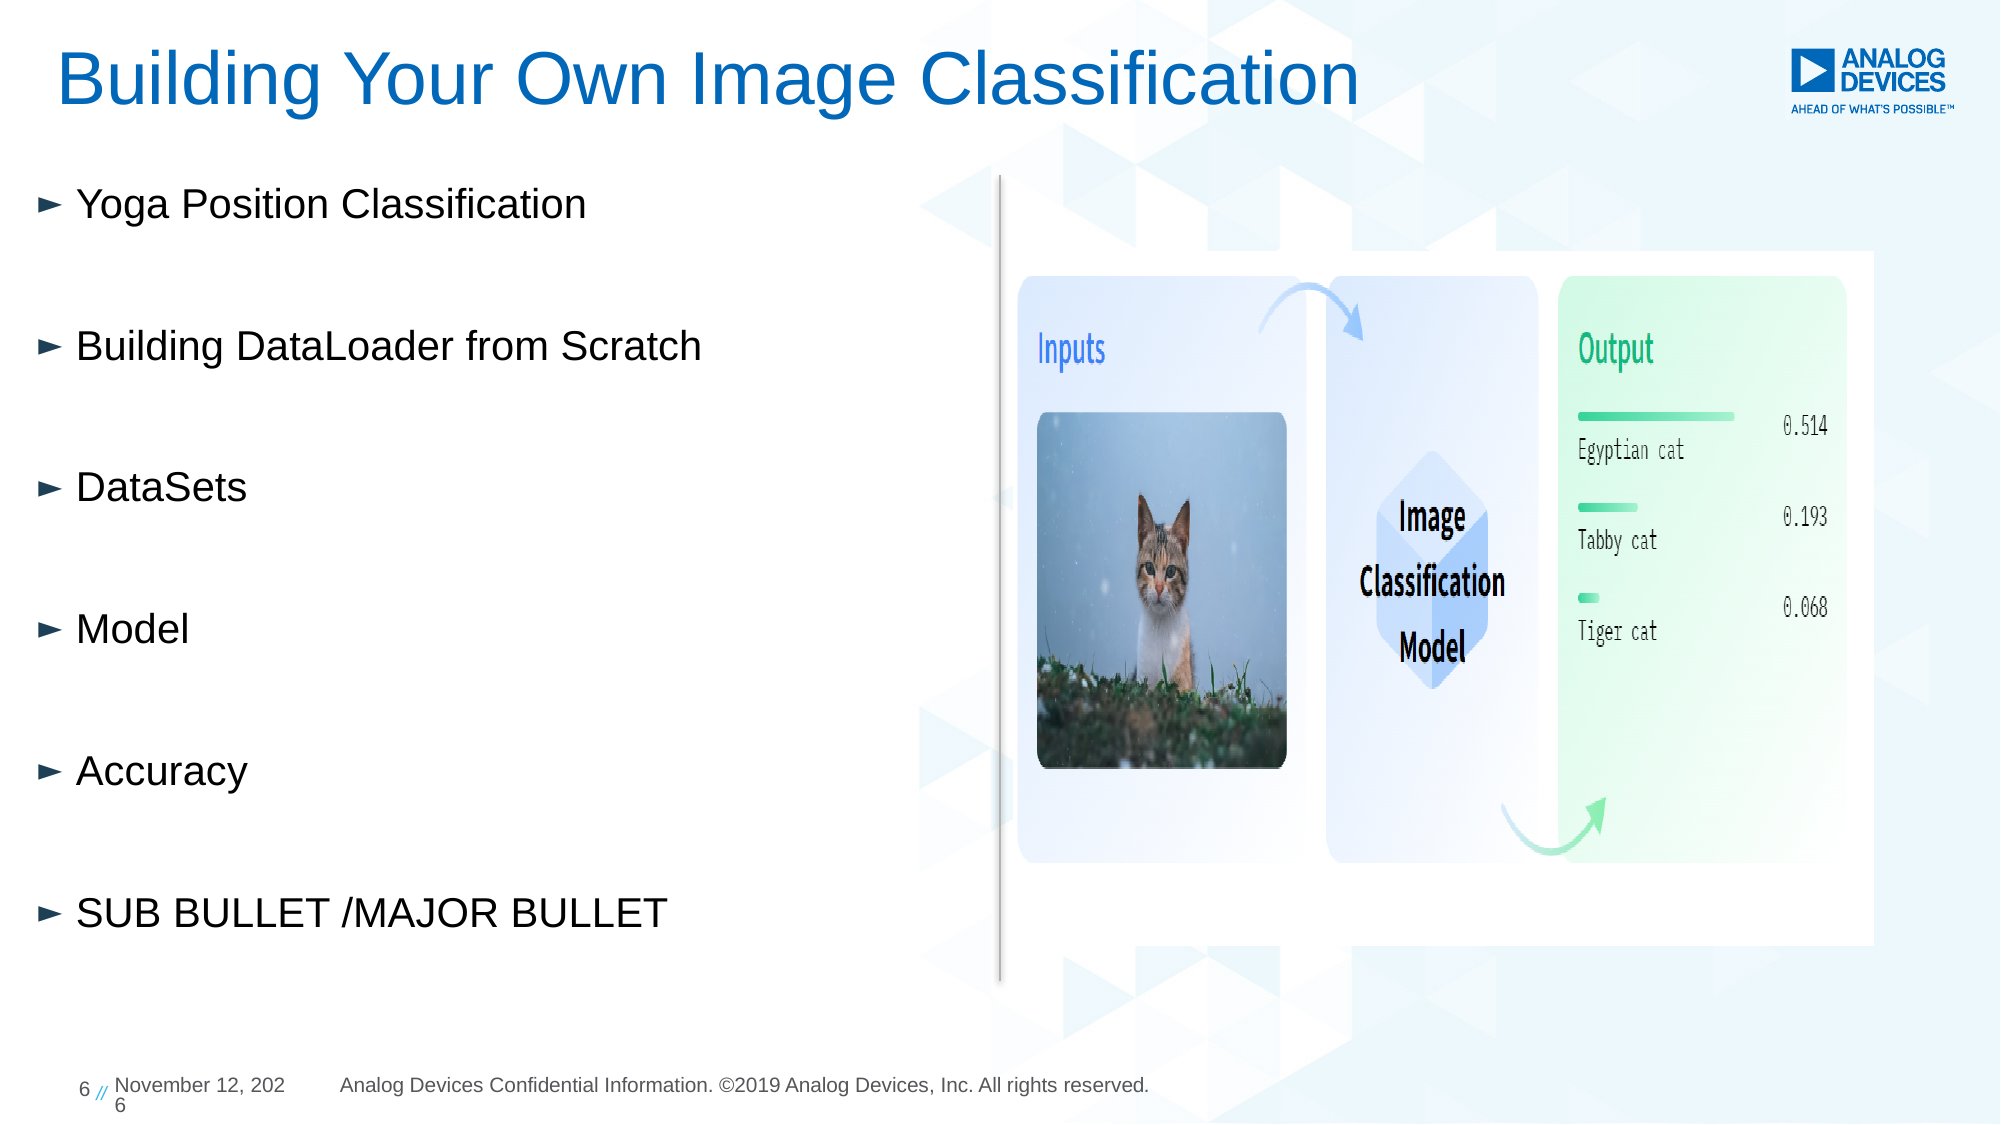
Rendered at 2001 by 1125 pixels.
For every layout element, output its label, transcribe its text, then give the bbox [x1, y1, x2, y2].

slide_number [114, 1058, 291, 1110]
text_box Yoga Position Classification Building DataLoader from Scratch DataSets Model Accuracy SUB BULLET /MAJOR BULLET [38, 176, 987, 989]
footer Analog Devices Confidential Information. ©2019 Analog Devices, Inc. All rights reserved. [339, 1058, 1310, 1110]
picture [0, 0, 2001, 1125]
slide_number 6 // [0, 1058, 107, 1110]
title Building Your Own Image Classification [56, 0, 1744, 138]
